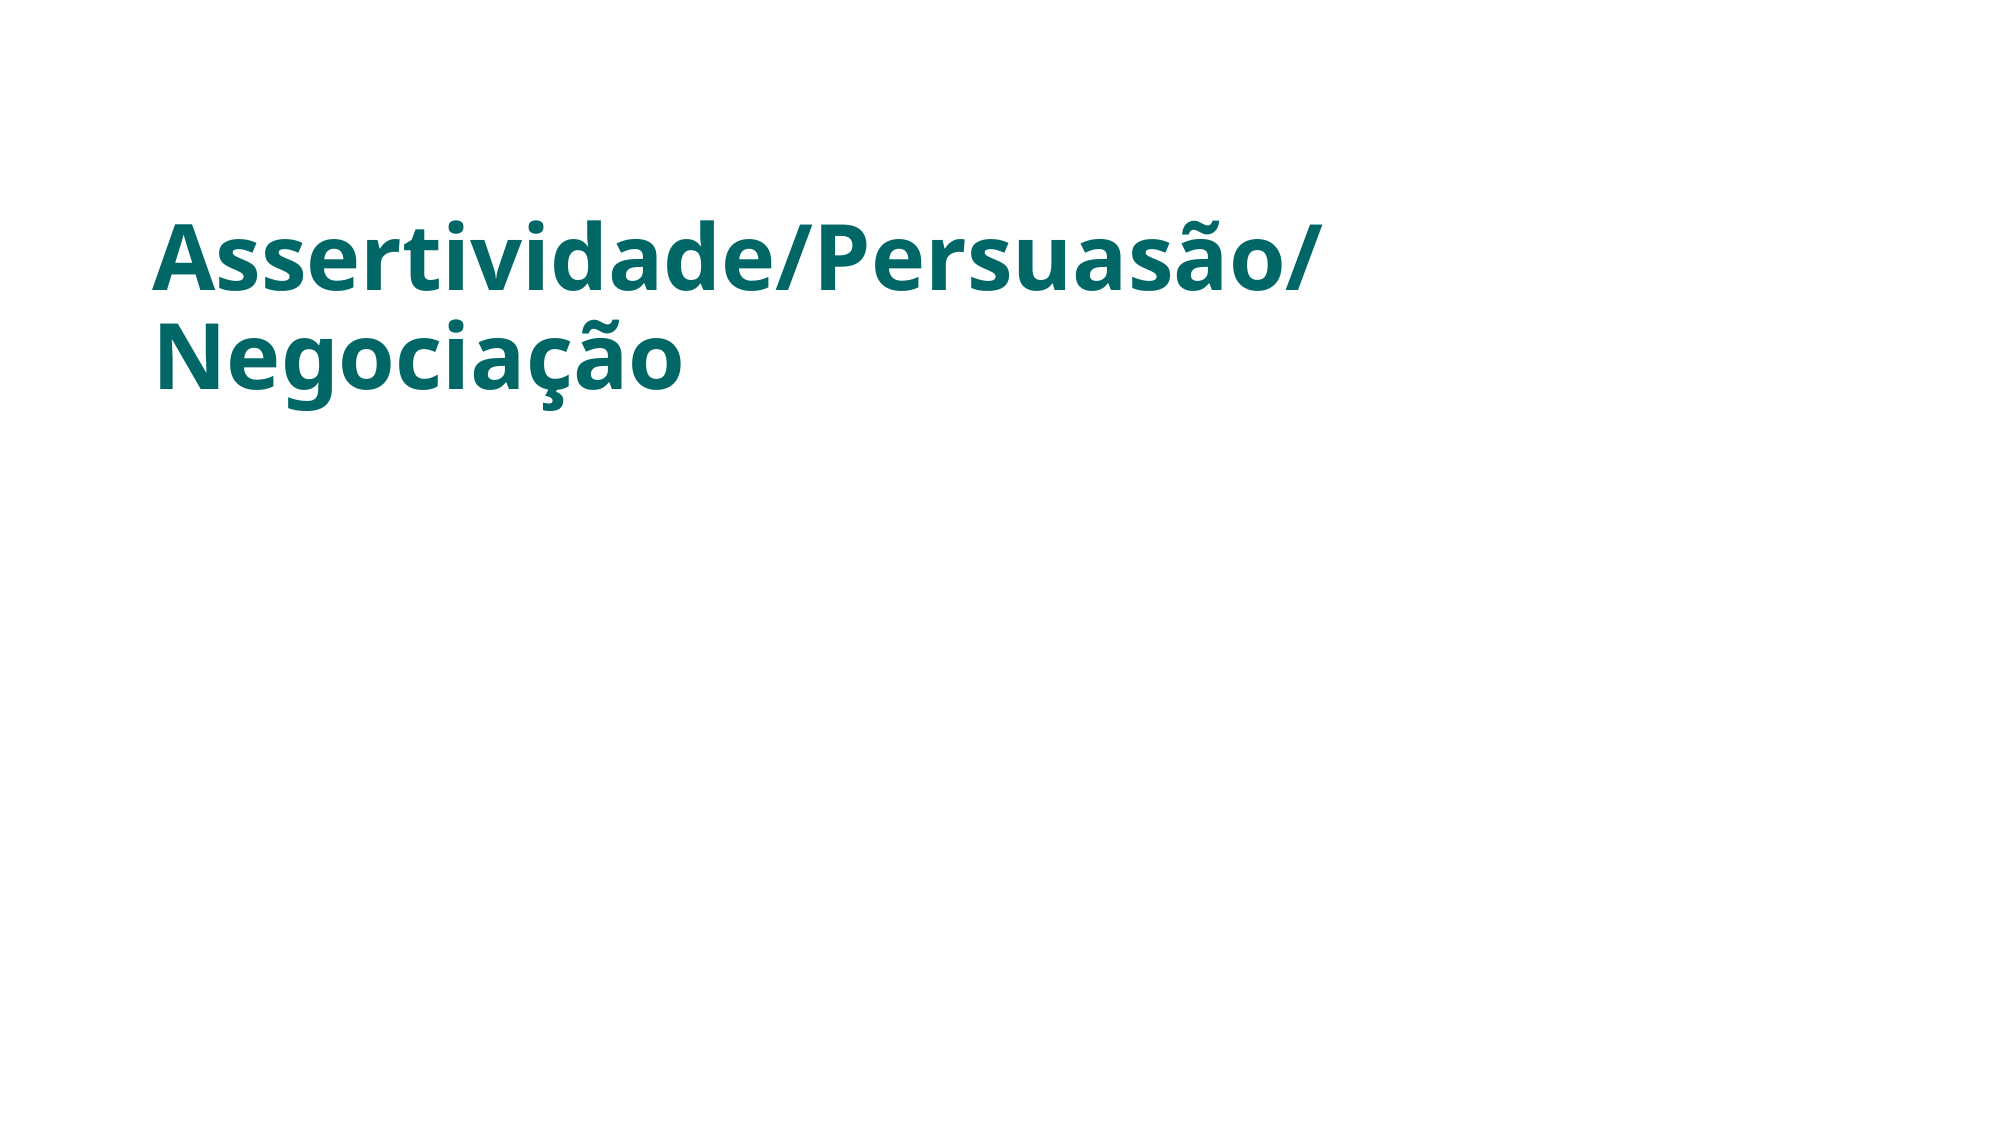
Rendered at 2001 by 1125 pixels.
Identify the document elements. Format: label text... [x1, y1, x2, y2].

title Assertividade/Persuasão/Negociação [137, 201, 1863, 420]
